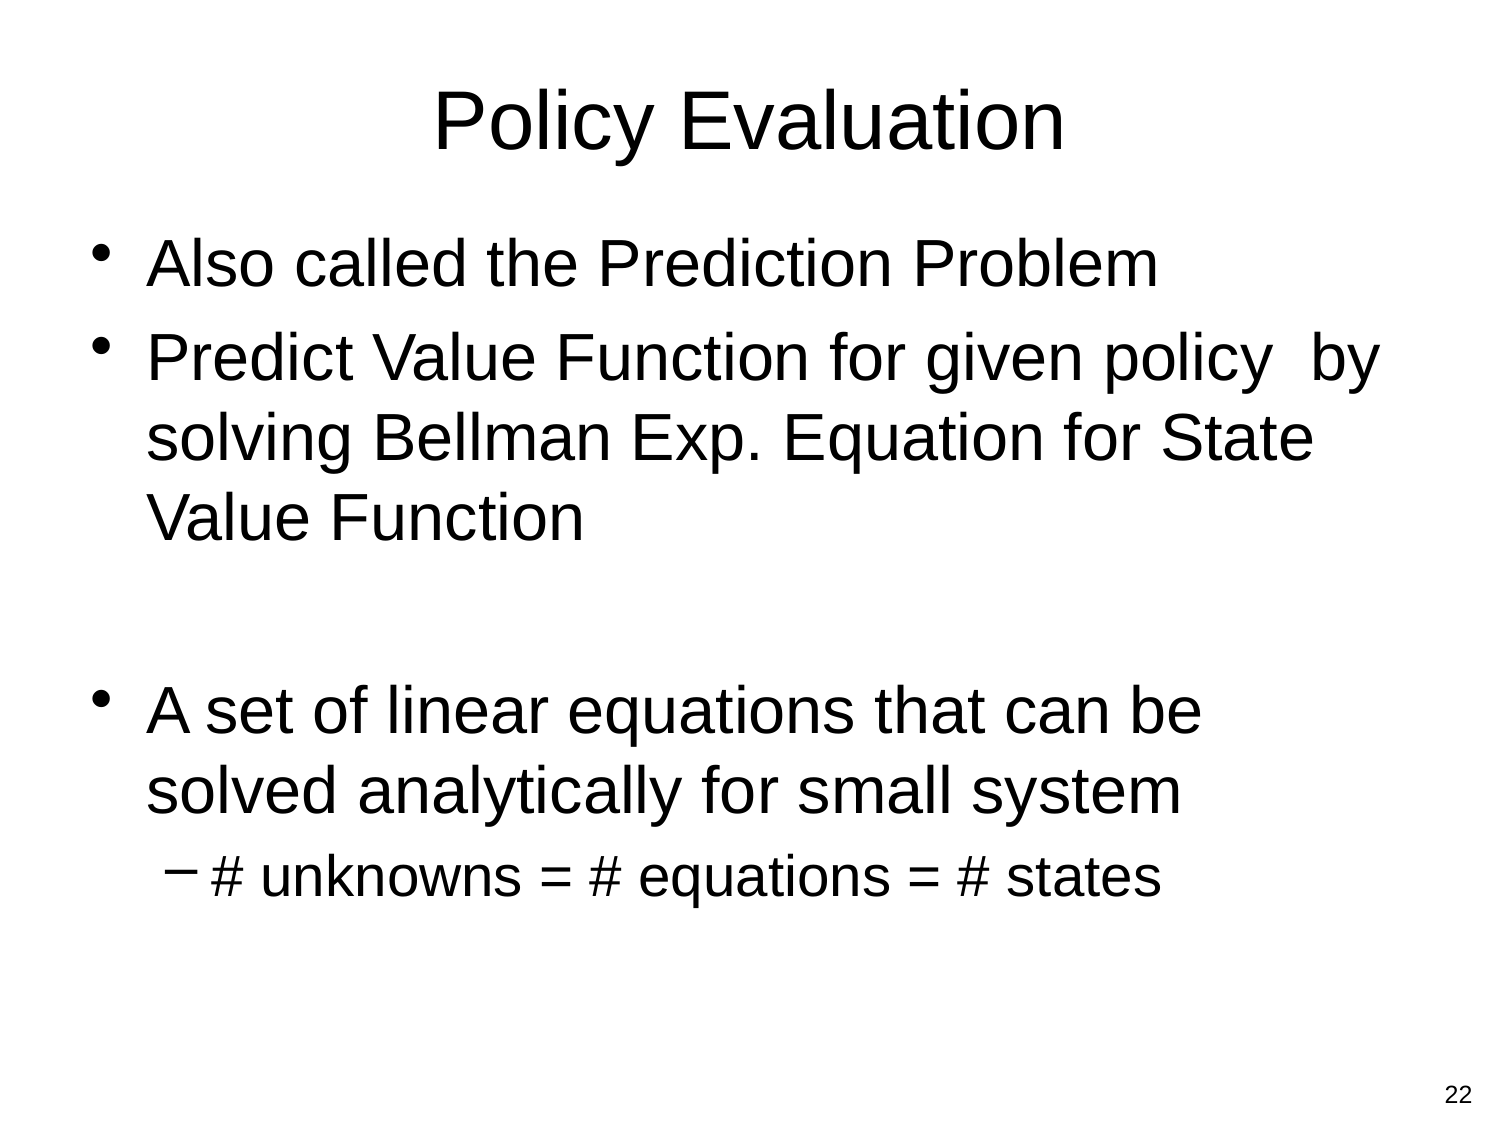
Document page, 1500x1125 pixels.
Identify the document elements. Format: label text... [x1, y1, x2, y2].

slide_number 22 [1137, 1070, 1488, 1112]
title Policy Evaluation [74, 44, 1426, 188]
